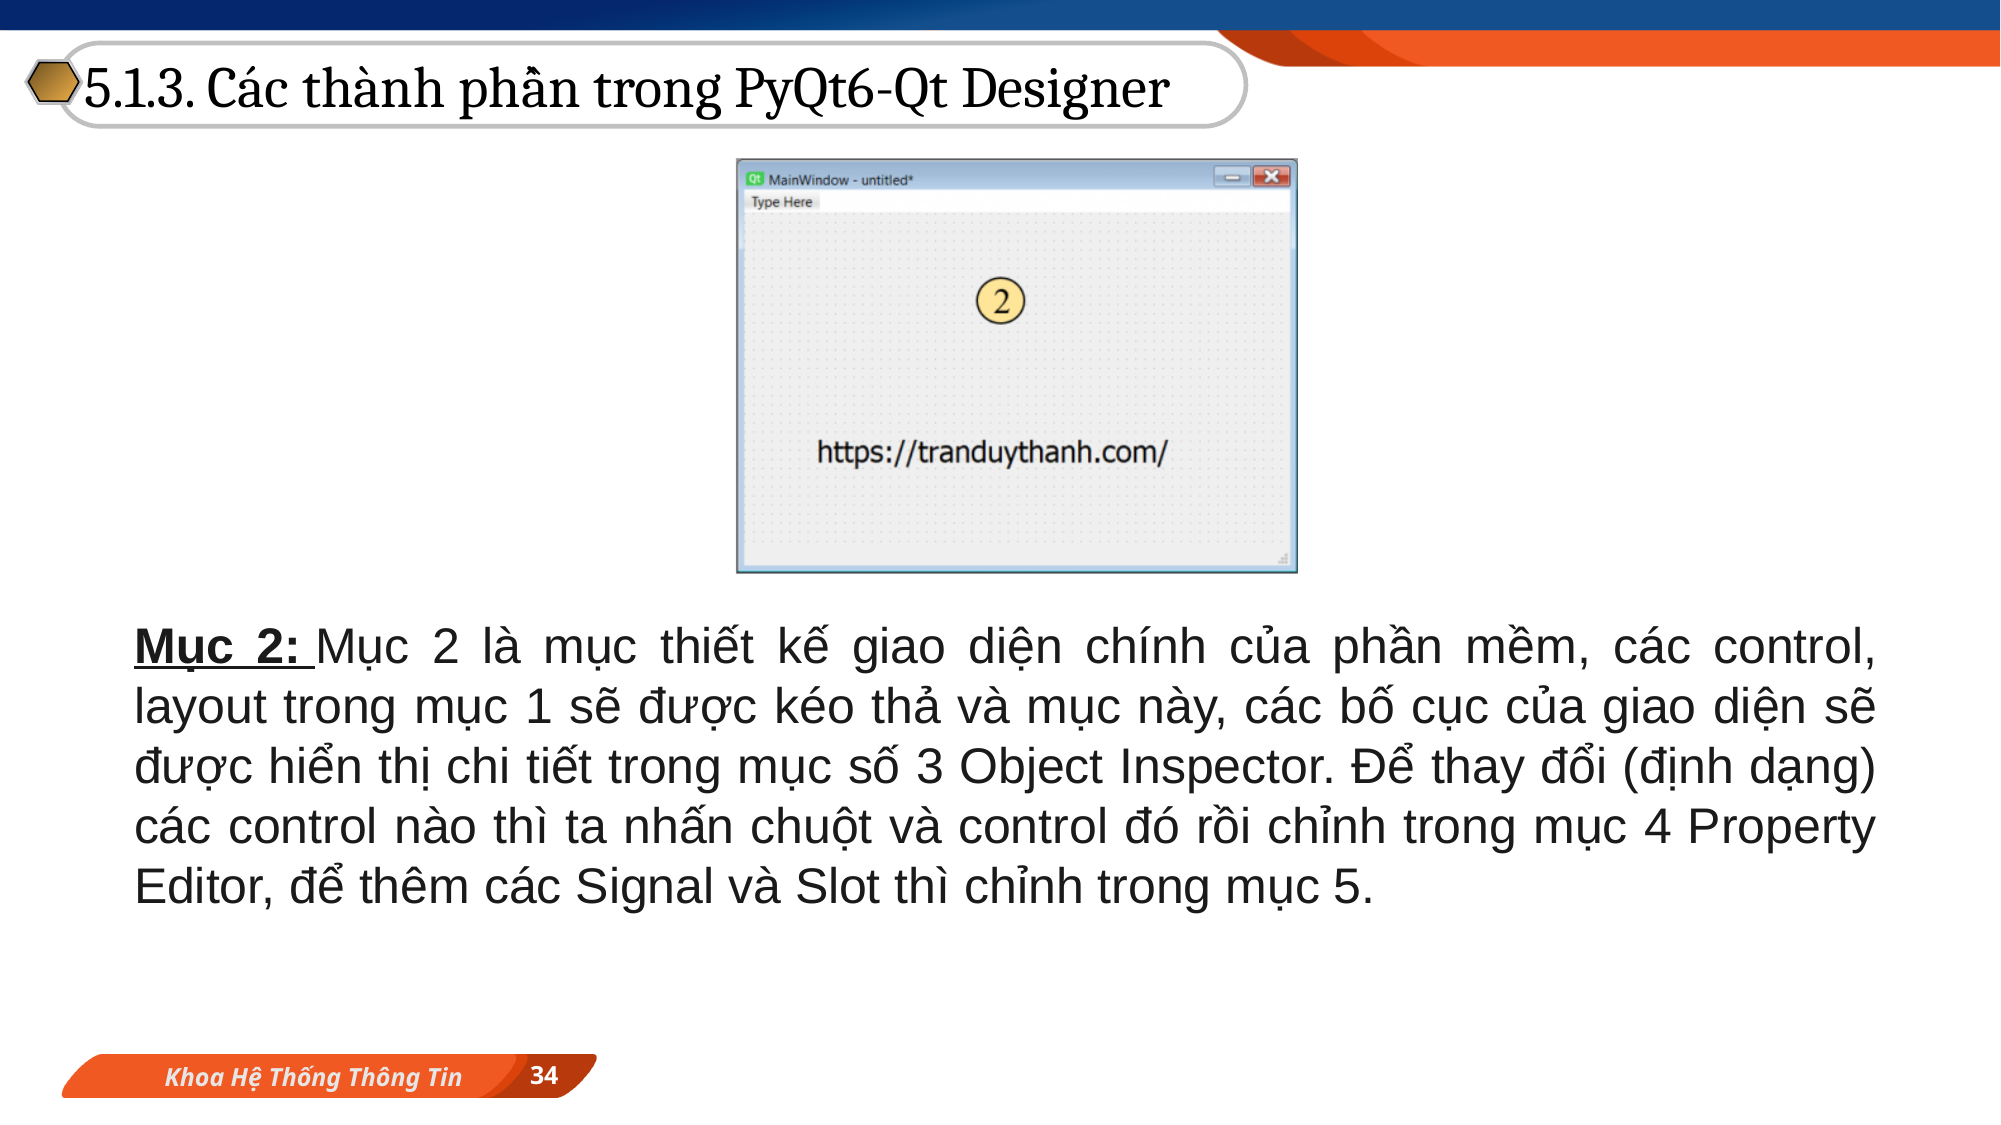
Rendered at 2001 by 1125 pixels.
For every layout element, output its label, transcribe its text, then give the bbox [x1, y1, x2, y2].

footer Khoa Hệ Thống Thông Tin [119, 1054, 508, 1098]
picture [735, 158, 1299, 574]
picture [0, 0, 2001, 71]
slide_number 34 [508, 1046, 574, 1106]
text_box Mục 2: Mục 2 là mục thiết kế giao diện chính của phần mềm, các control, layout trong mục 1 sẽ được kéo thả và mục này, các bố cục của giao diện sẽ được hiển thị chi tiết trong mục số 3 Object Inspector. Để thay đổi (định dạng) các control nào thì ta nhấn chuột và control đó rồi chỉnh trong mục 4 Property Editor, để thêm các Signal và Slot thì chỉnh trong mục 5. [119, 605, 1894, 921]
picture [34, 1017, 624, 1125]
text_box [24, 42, 1247, 127]
